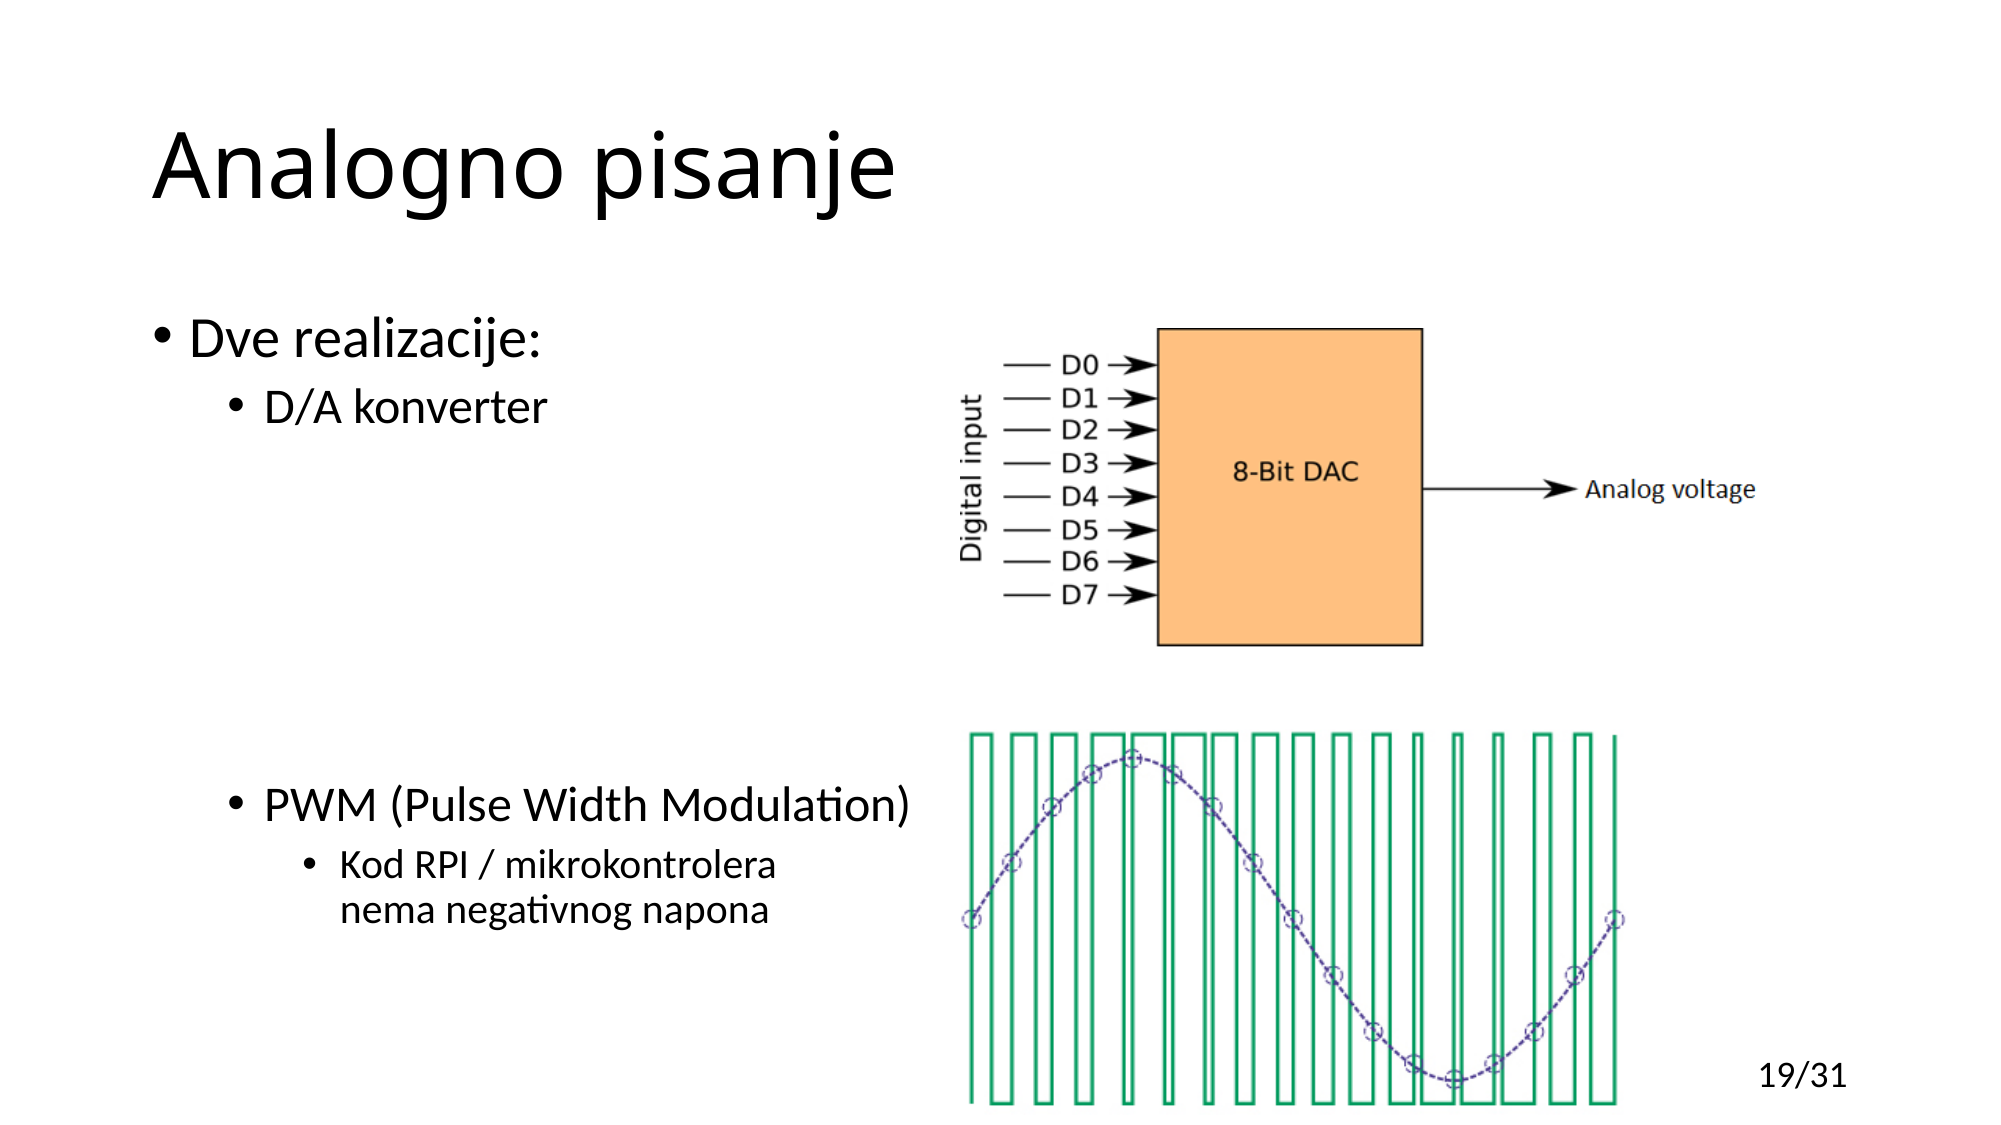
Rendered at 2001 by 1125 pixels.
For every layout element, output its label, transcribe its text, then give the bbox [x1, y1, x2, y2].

picture [960, 328, 1789, 672]
title Analogno pisanje [137, 59, 1863, 278]
list Dve realizacije: D/A konverter PWM (Pulse Width Modulation) Kod RPI / mikrokontrolera nema negativnog napona [137, 299, 1863, 1014]
picture [960, 729, 1630, 1115]
